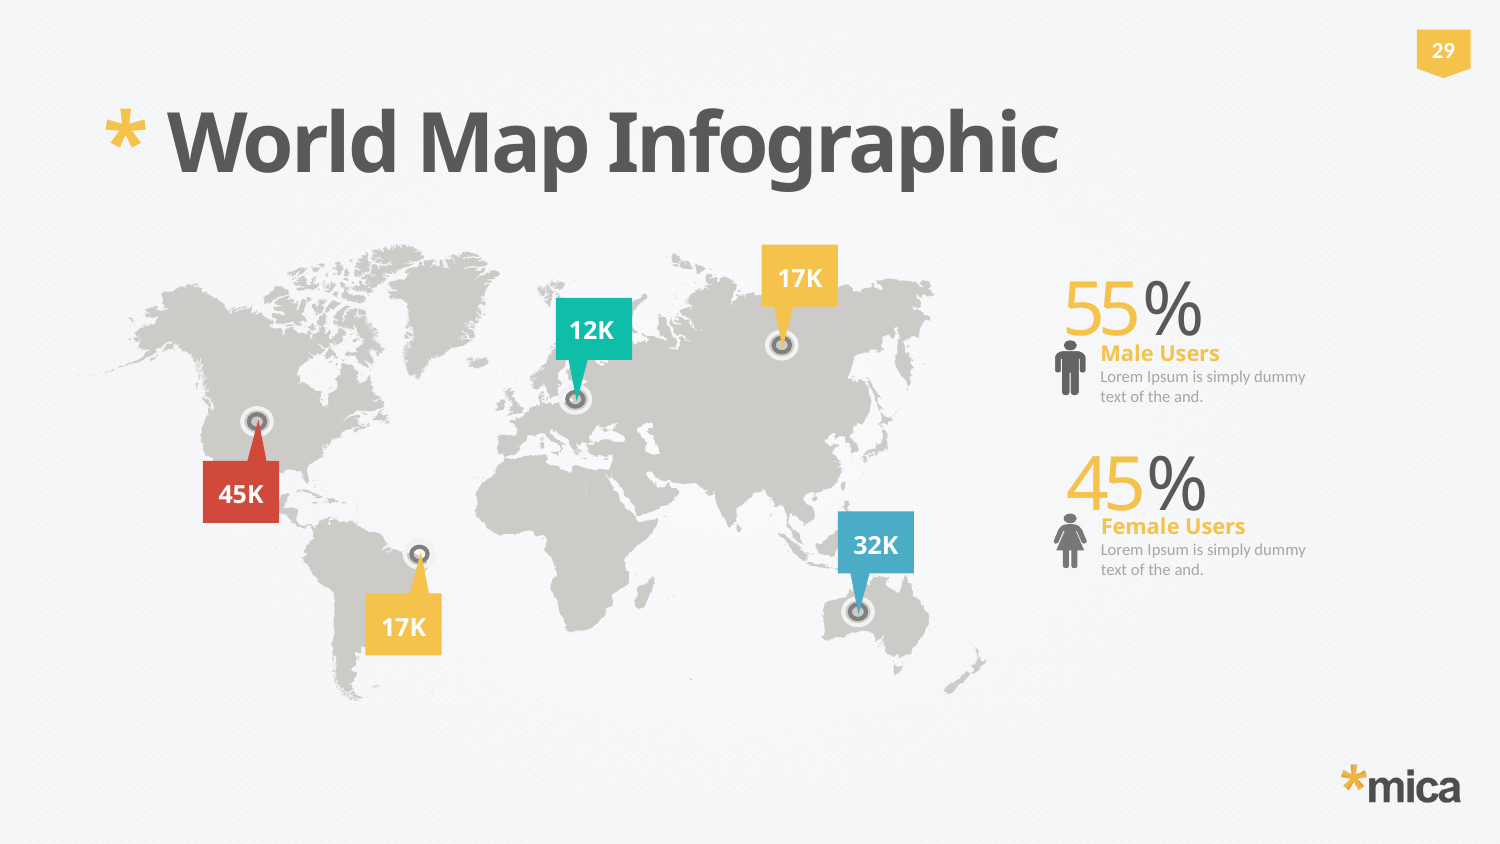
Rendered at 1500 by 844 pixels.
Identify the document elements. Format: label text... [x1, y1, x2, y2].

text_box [837, 511, 915, 626]
text_box * World Map Infographic [88, 81, 1223, 157]
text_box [365, 540, 442, 656]
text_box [761, 244, 839, 359]
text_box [1025, 454, 1330, 588]
text_box 29 [1414, 27, 1473, 81]
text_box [202, 407, 280, 524]
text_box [553, 297, 633, 413]
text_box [1021, 279, 1344, 415]
picture [0, 0, 1500, 844]
